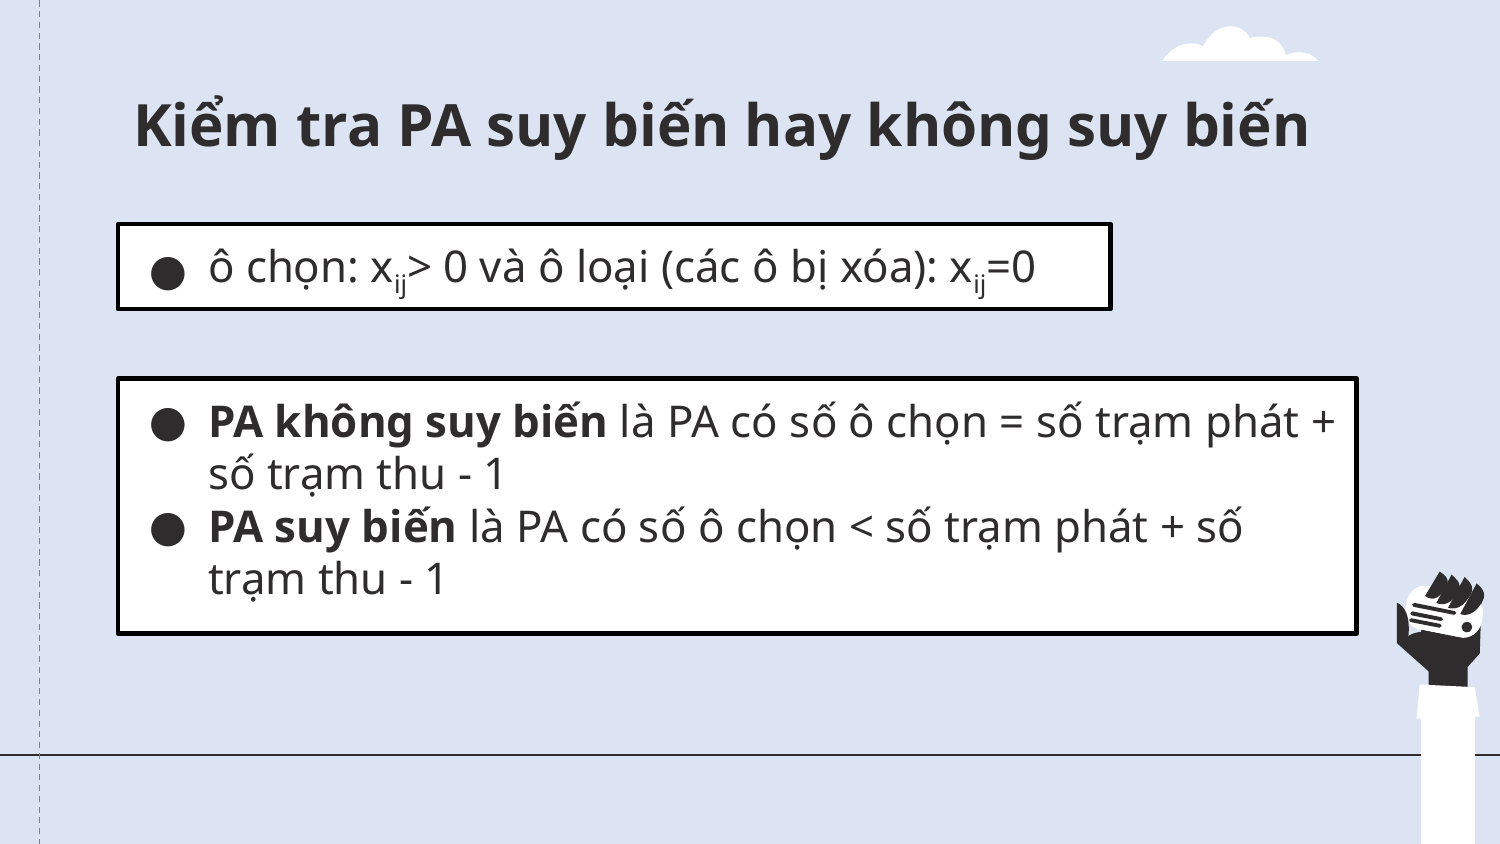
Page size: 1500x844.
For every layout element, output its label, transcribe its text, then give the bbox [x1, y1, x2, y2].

title Kiểm tra PA suy biến hay không suy biến [118, 72, 1382, 167]
subtitle ô chọn: xij> 0 và ô loại (các ô bị xóa): xij=0 [118, 224, 1111, 310]
subtitle PA không suy biến là PA có số ô chọn = số trạm phát + số trạm thu - 1 PA suy biến là PA có số ô chọn < số trạm phát + số trạm thu - 1 [118, 378, 1357, 634]
